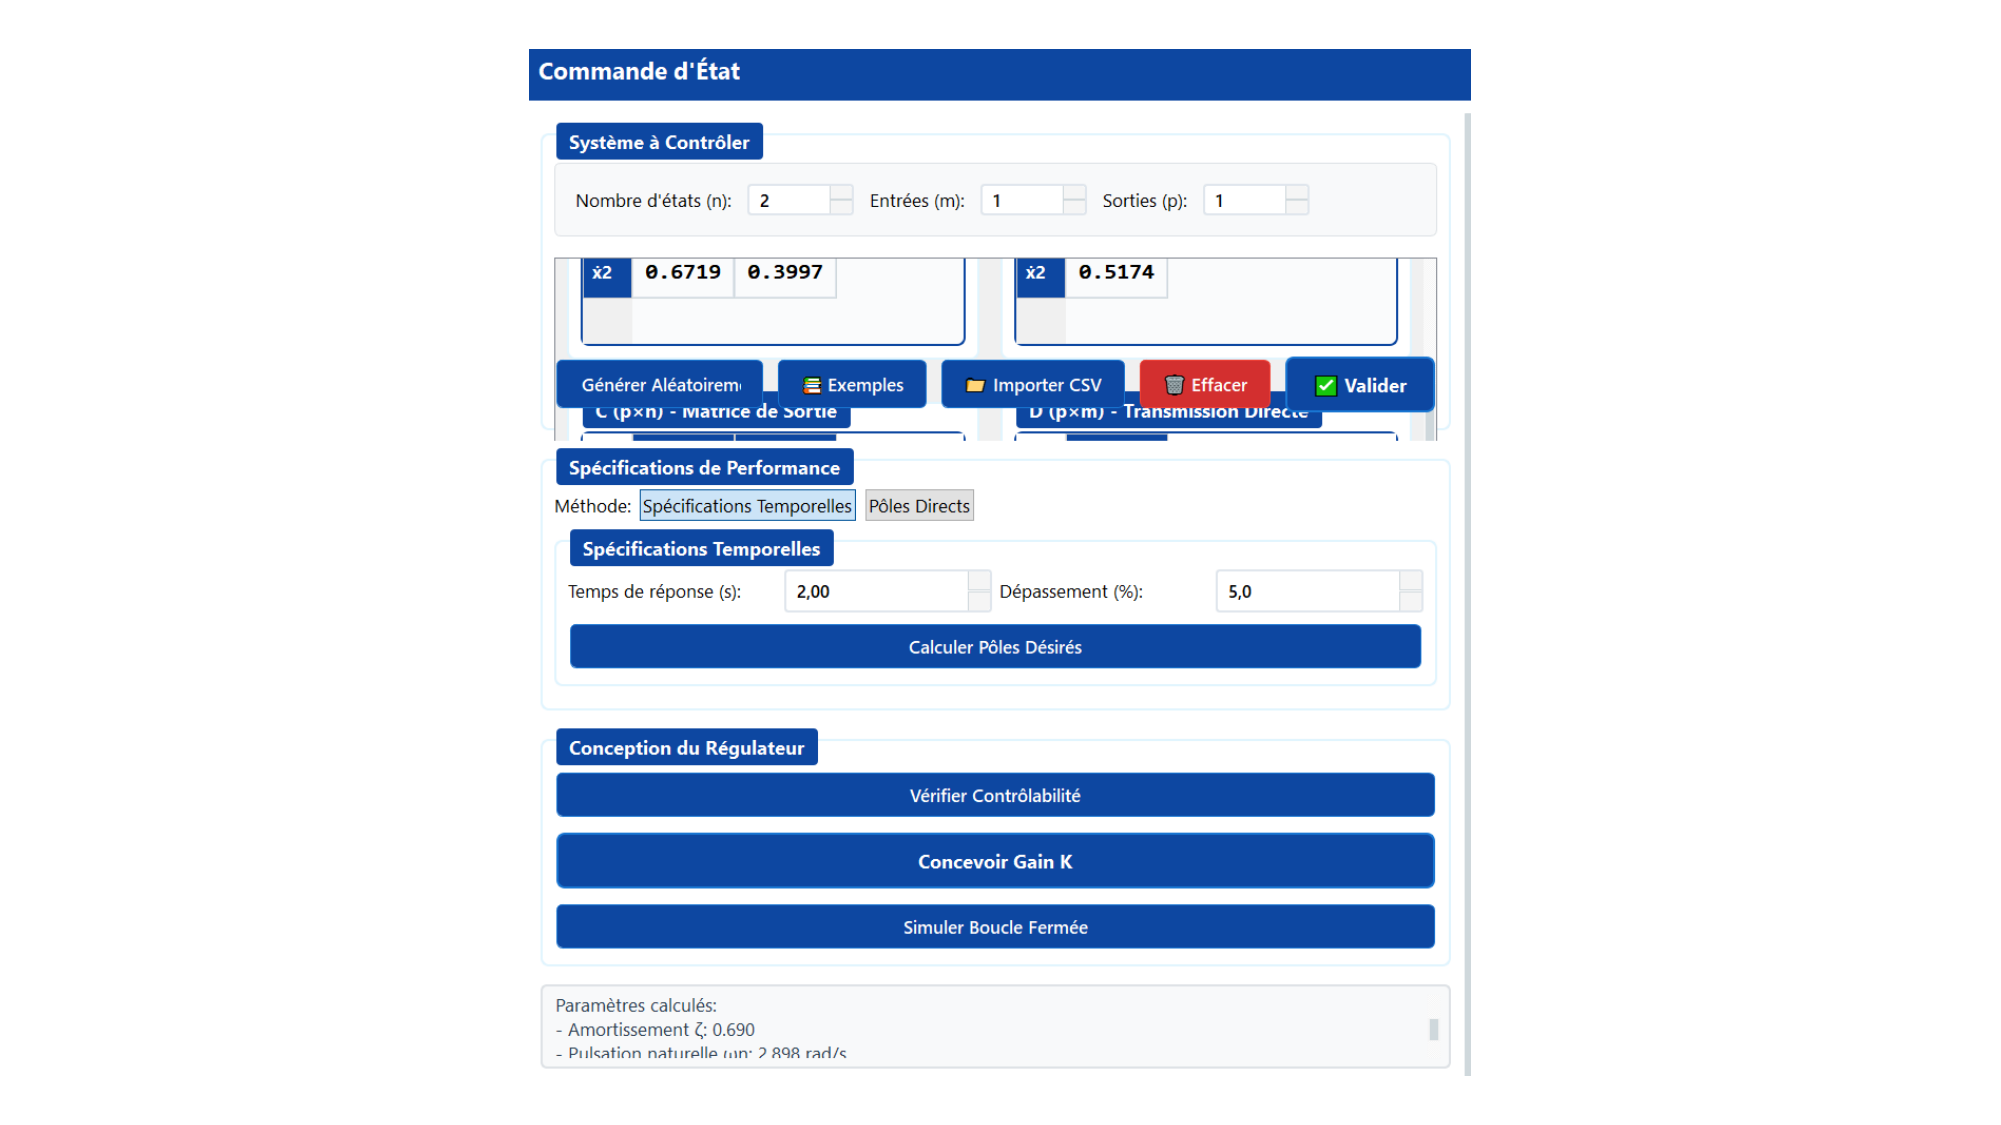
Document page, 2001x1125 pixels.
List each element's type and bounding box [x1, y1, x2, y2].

picture [529, 49, 1471, 1076]
